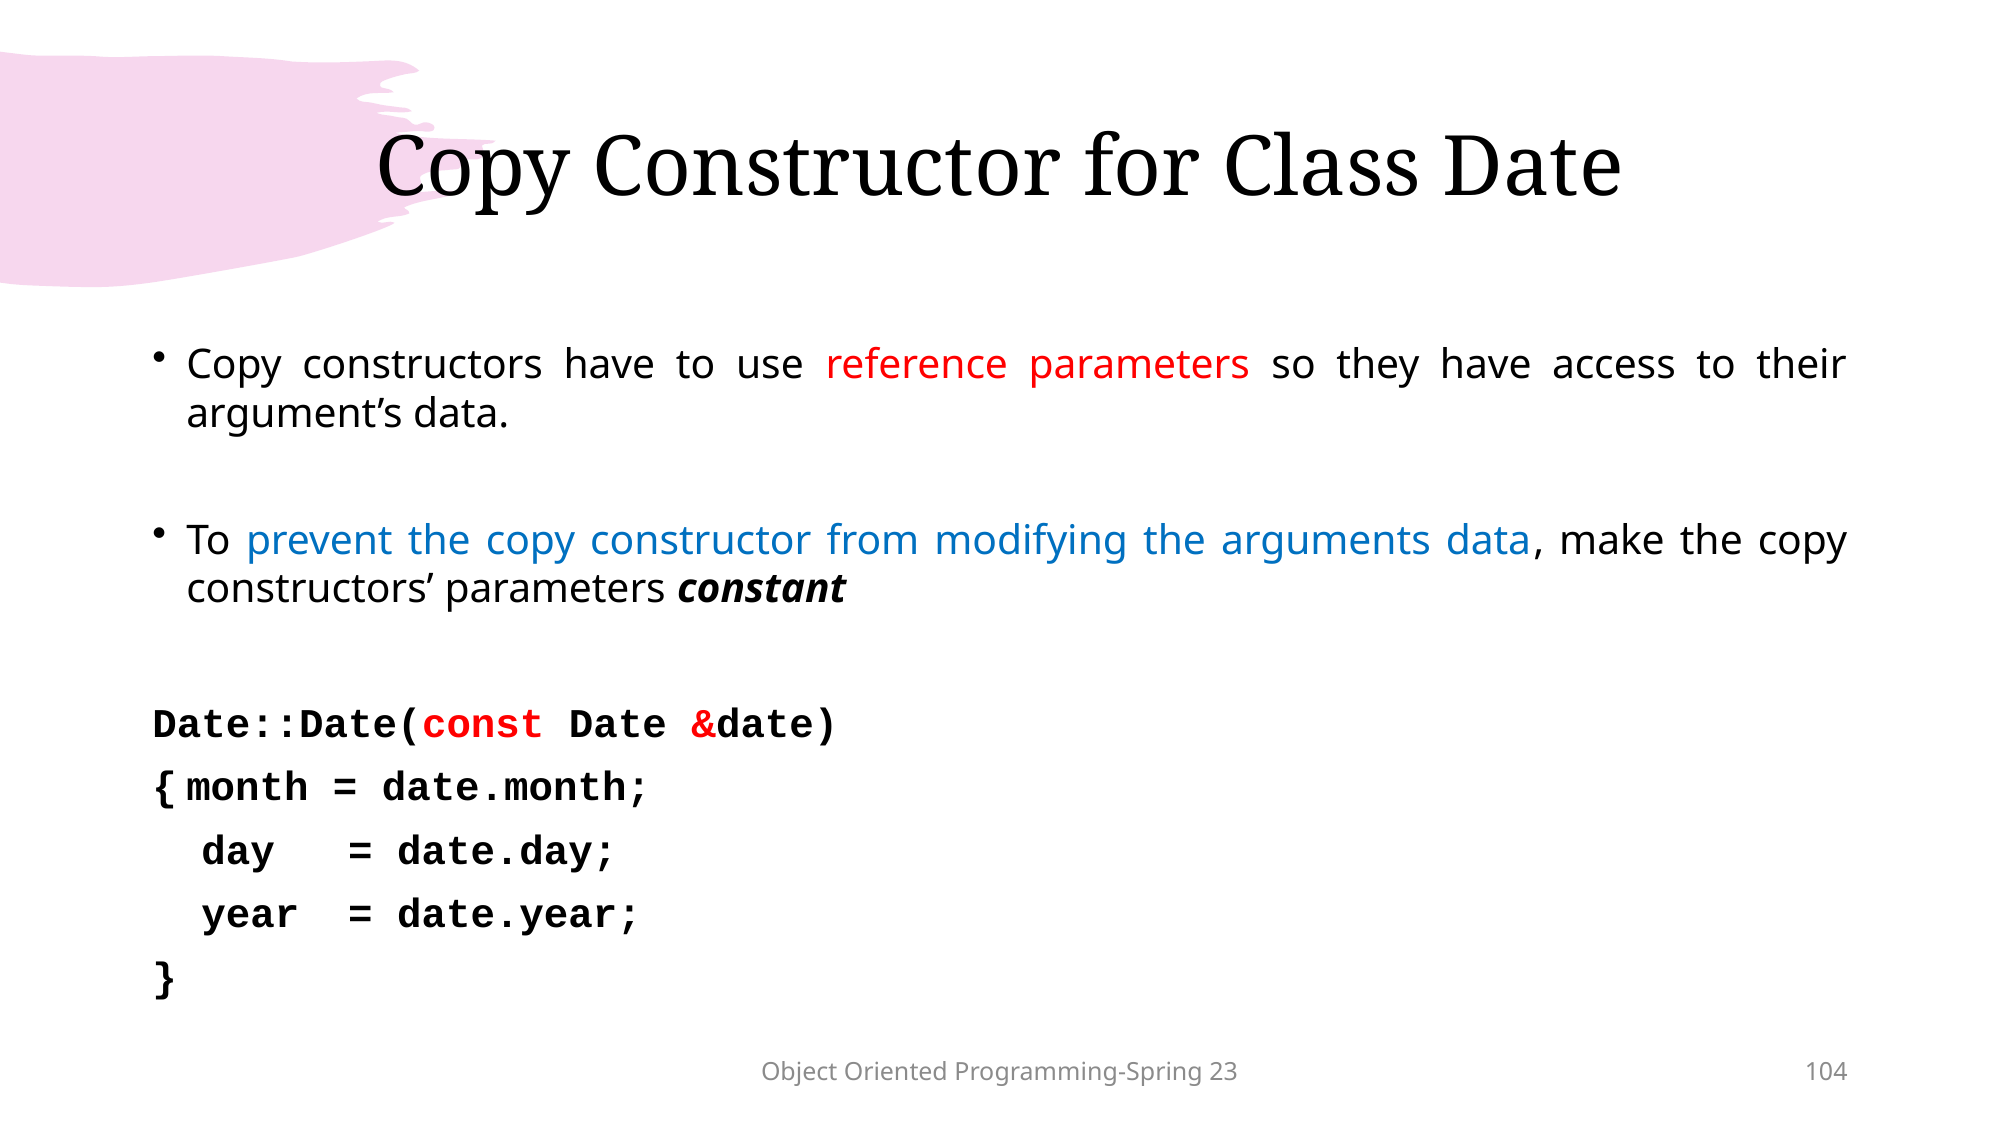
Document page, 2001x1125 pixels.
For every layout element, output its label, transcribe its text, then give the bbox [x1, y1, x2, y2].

slide_number 104 [1412, 1042, 1863, 1103]
title Copy Constructor for Class Date [137, 59, 1863, 278]
list Copy constructors have to use reference parameters so they have access to their argument’s data. To prevent the copy constructor from modifying the arguments data, make the copy constructors’ parameters constant Date::Date(const Date &date) { month = date.month; day = date.day; year = date.year; } [137, 329, 1863, 1013]
footer Object Oriented Programming-Spring 23 [662, 1042, 1338, 1103]
